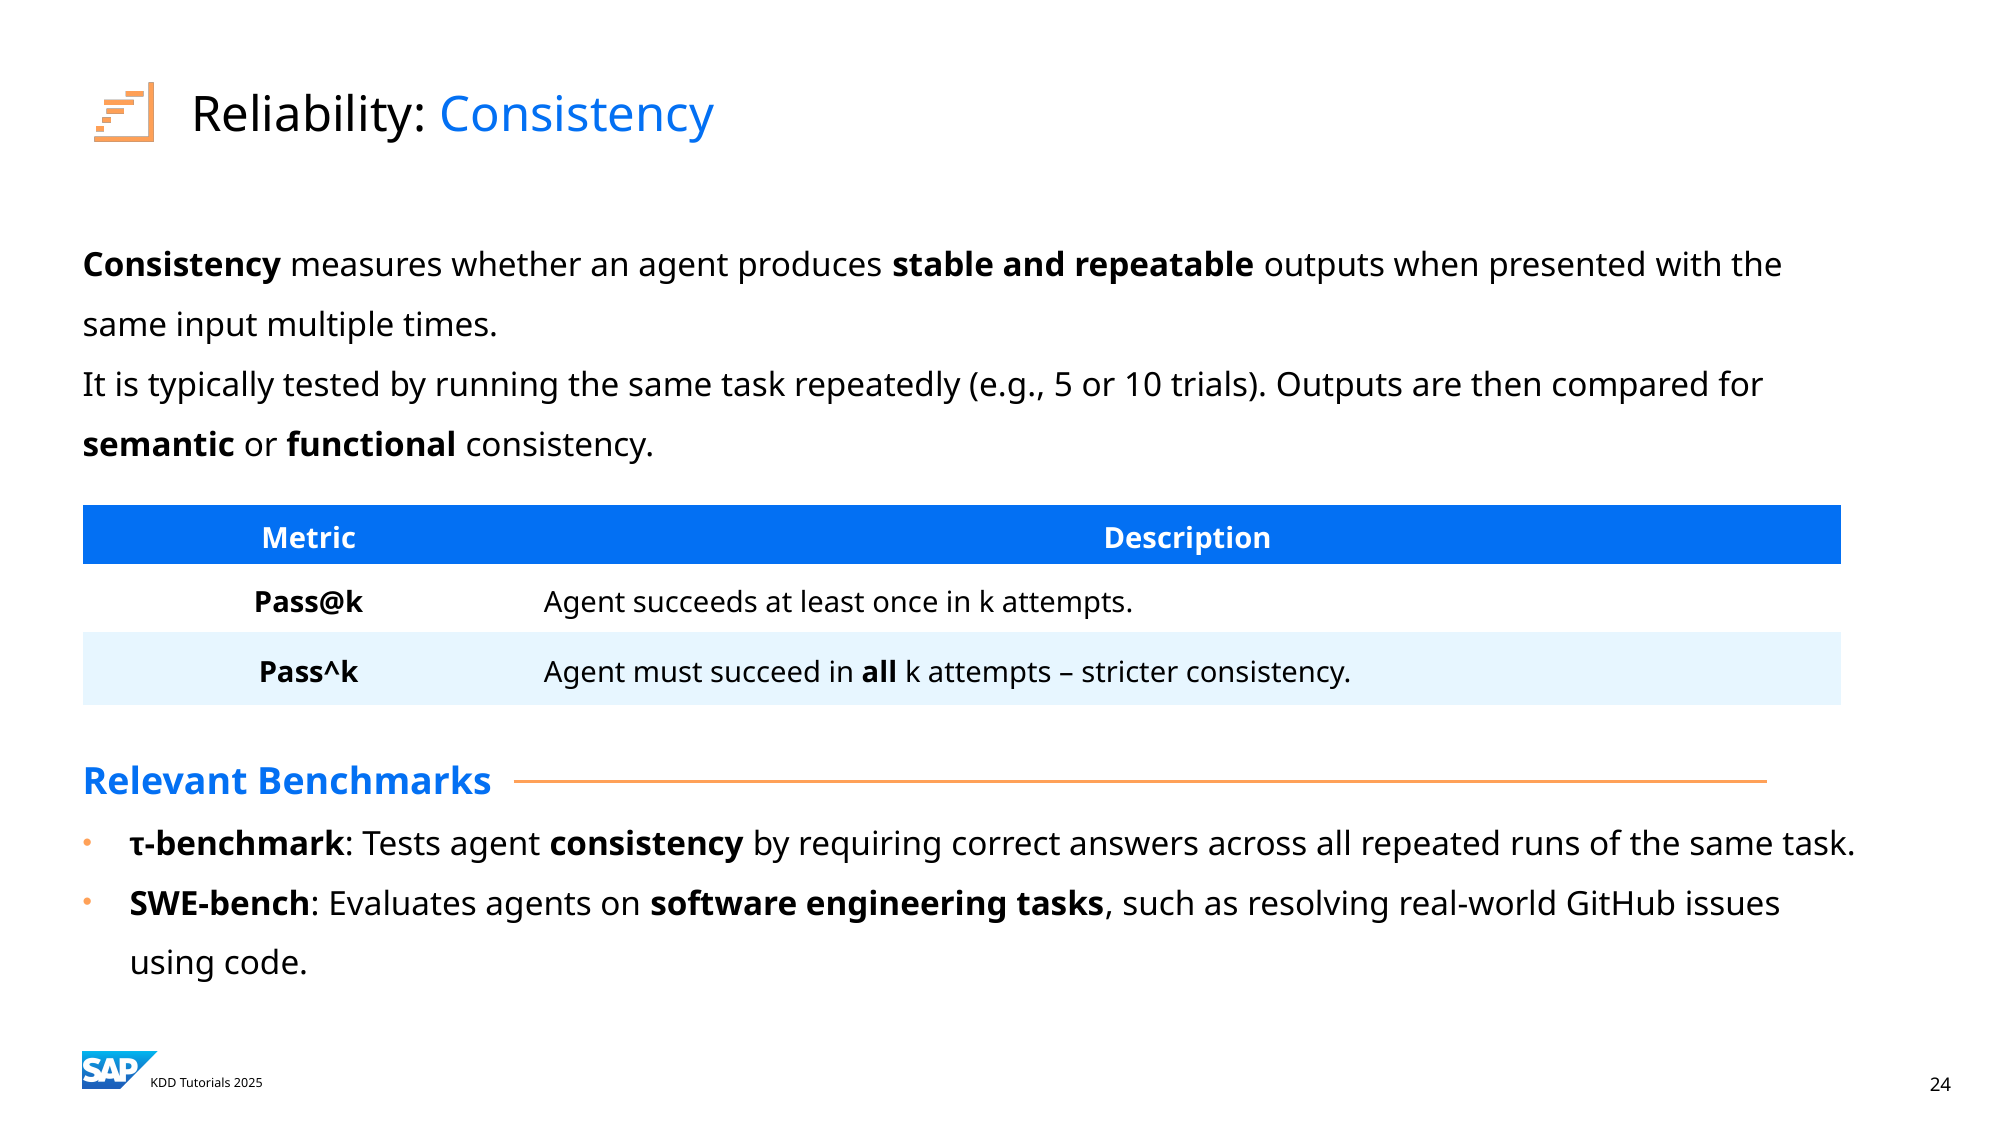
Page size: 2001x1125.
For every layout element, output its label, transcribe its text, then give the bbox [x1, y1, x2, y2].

table_cell Pass@k [83, 564, 535, 632]
table_cell Agent succeeds at least once in k attempts. [535, 564, 1841, 632]
table_cell Pass^k [83, 632, 535, 705]
table_header Description [535, 505, 1841, 564]
picture [82, 70, 167, 154]
text_box Reliability: Consistency [191, 82, 2000, 142]
list Consistency measures whether an agent produces stable and repeatable outputs when presented with the same input multiple times. It is typically tested by running the same task repeatedly (e.g., 5 or 10 trials). Outputs are then compared for semantic or functional consistency. Relevant Benchmarks τ-benchmark: Tests agent consistency by requiring correct answers across all repeated runs of the same task. SWE-bench: Evaluates agents on software engineering tasks, such as resolving real-world GitHub issues using code. [82, 223, 1875, 962]
table_cell Agent must succeed in all k attempts – stricter consistency. [535, 632, 1841, 705]
picture [82, 1053, 158, 1089]
table_header Metric [83, 505, 535, 564]
